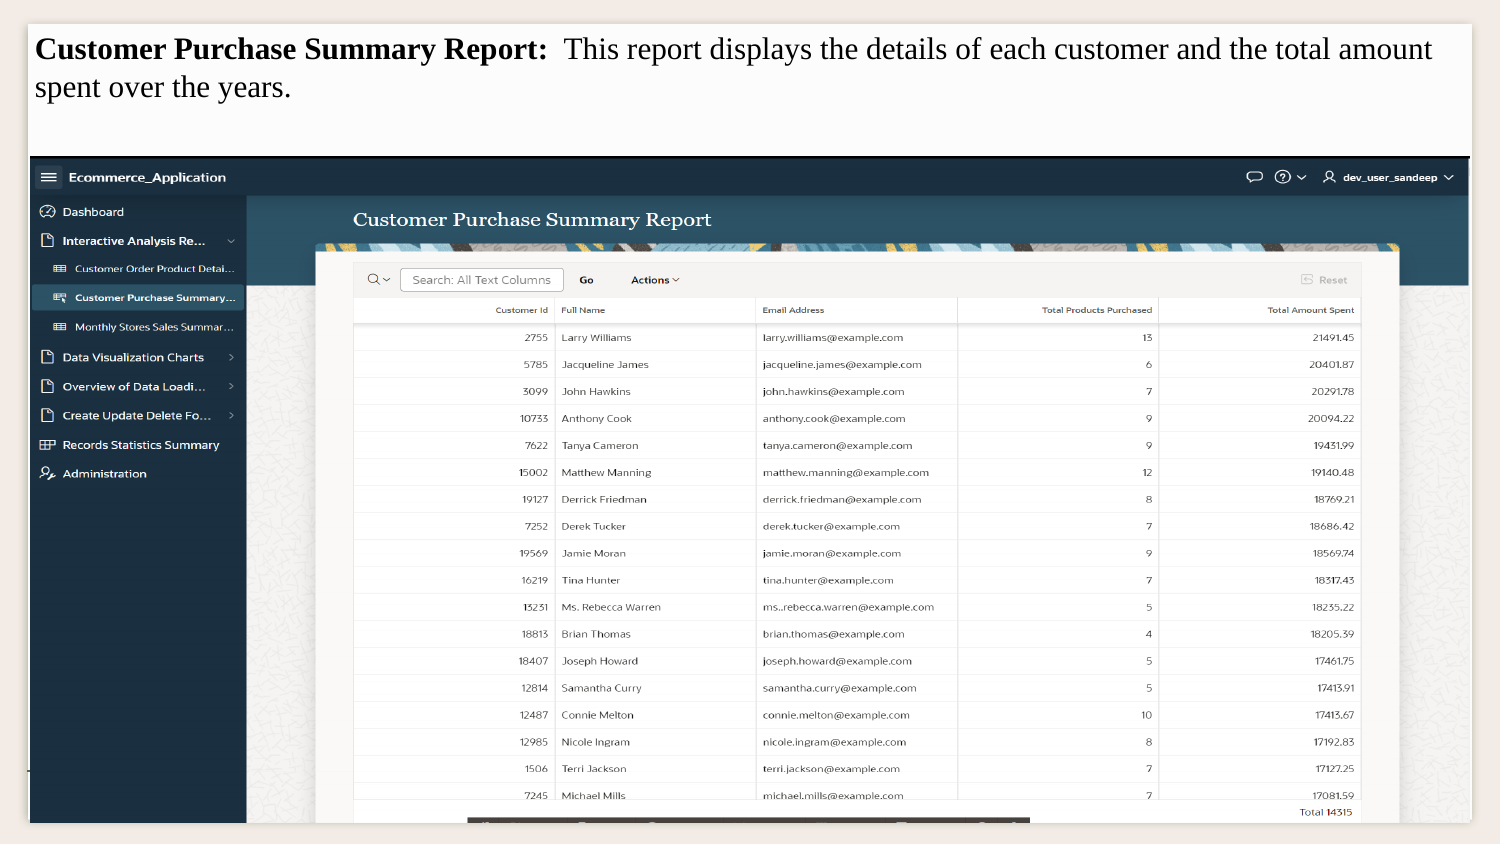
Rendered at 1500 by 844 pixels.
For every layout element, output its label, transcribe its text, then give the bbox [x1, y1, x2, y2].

text_box Customer Purchase Summary Report: This report displays the details of each customer and the total amount spent over the years. [20, 21, 1470, 111]
picture [29, 155, 1471, 823]
